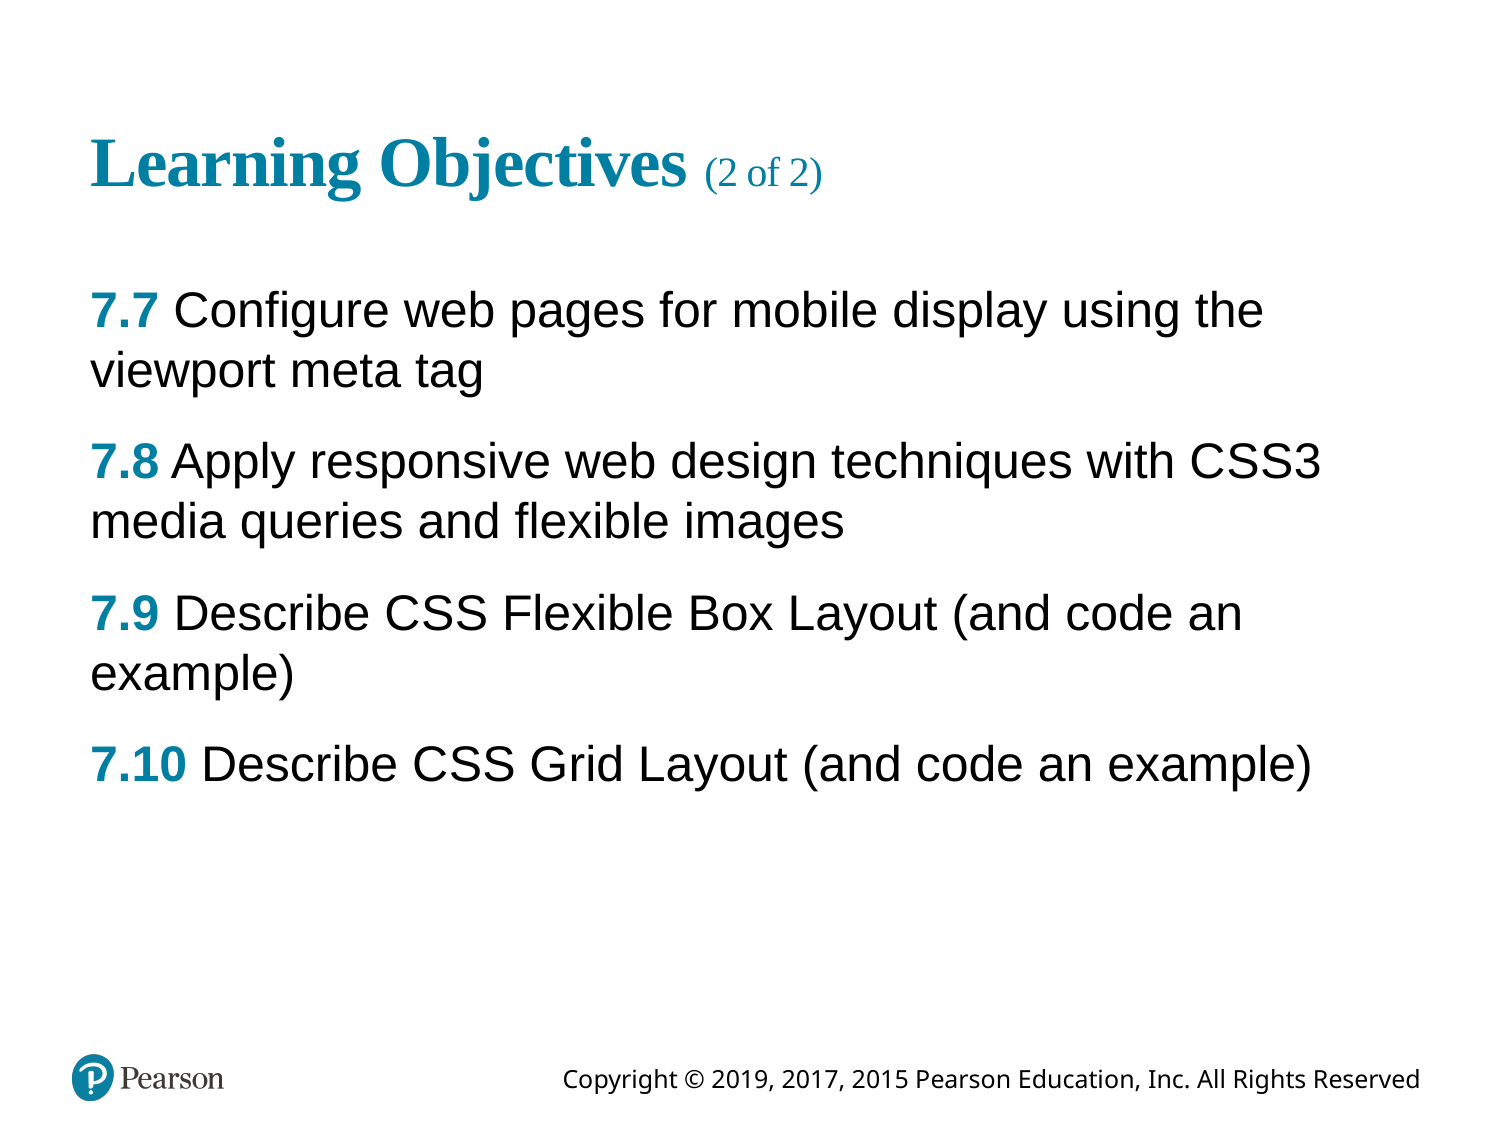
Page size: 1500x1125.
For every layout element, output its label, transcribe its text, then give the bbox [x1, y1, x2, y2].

picture [80, 1063, 106, 1088]
picture [98, 1054, 224, 1101]
list 7.7 Configure web pages for mobile display using the viewport meta tag 7.8 Apply responsive web design techniques with C S S 3 media queries and flexible images 7.9 Describe C S S Flexible Box Layout (and code an example) 7.10 Describe C S S Grid Layout (and code an example) [75, 262, 1425, 1005]
picture [72, 1054, 88, 1070]
picture [72, 1087, 83, 1101]
title Learning Objectives (2 of 2) [75, 35, 1425, 216]
